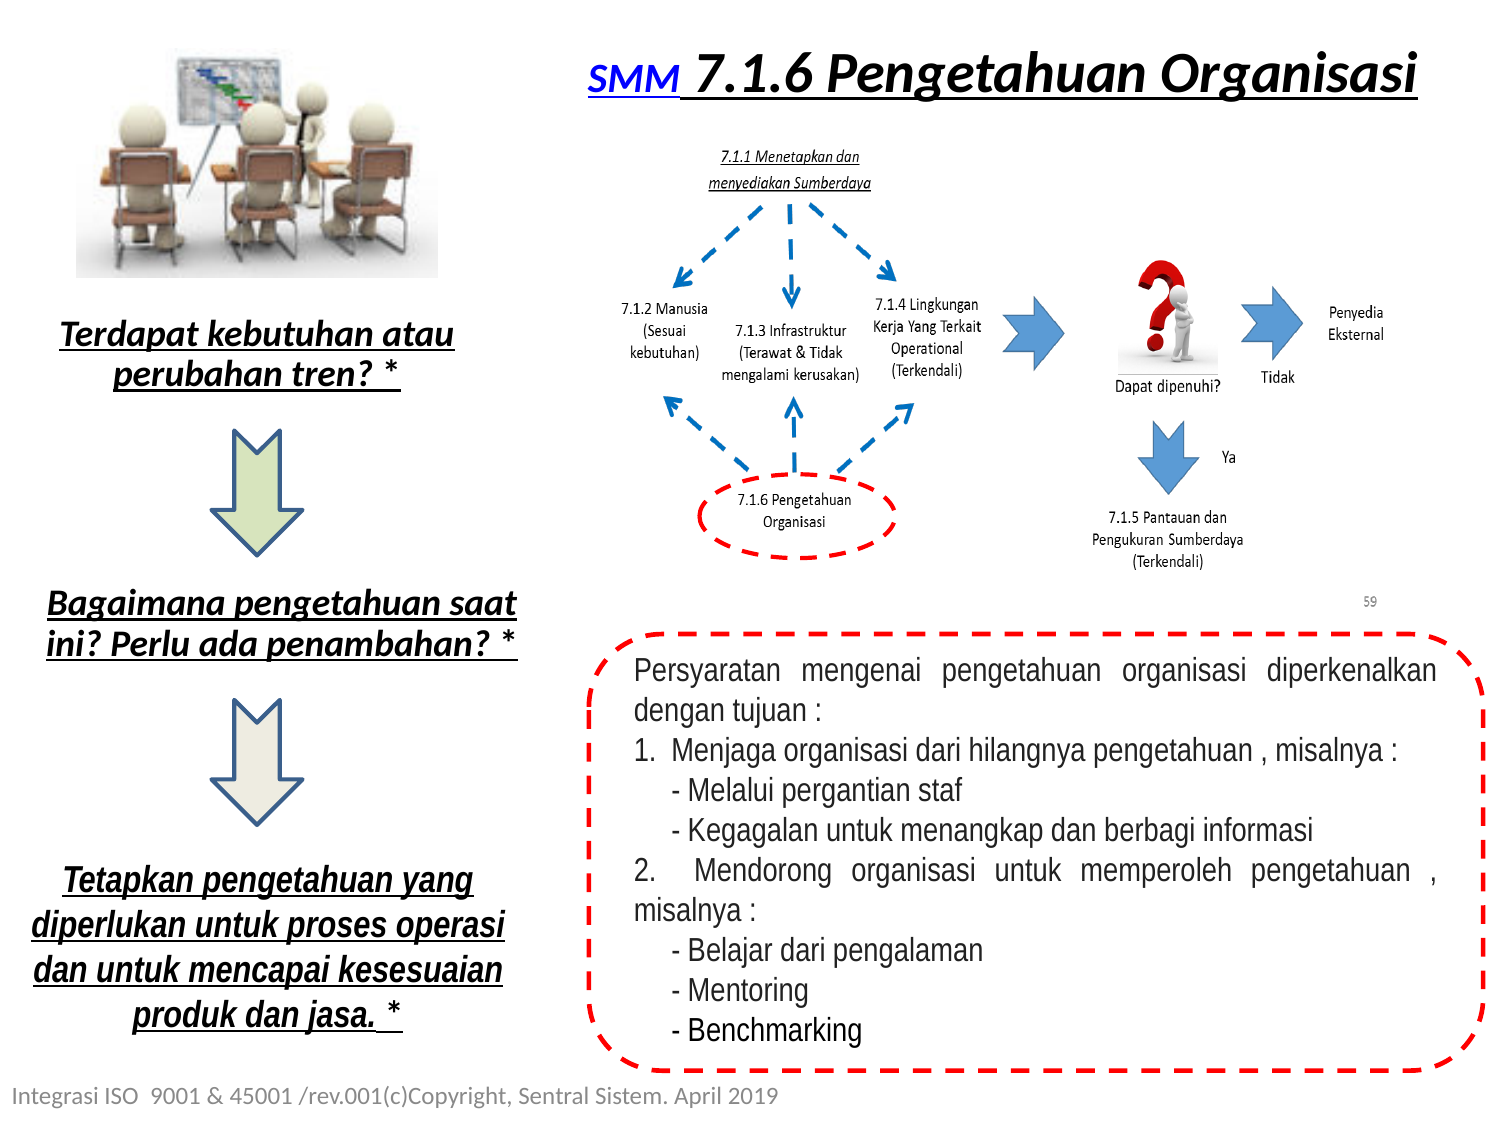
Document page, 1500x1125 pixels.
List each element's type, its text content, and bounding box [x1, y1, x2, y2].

text_box SMM 7.1.6 Pengetahuan Organisasi [567, 0, 1439, 151]
text_box Bagaimana pengetahuan saat ini? Perlu ada penambahan? * [25, 547, 540, 700]
text_box [209, 697, 305, 828]
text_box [598, 139, 1410, 620]
text_box Terdapat kebutuhan atau perubahan tren? * [0, 278, 514, 431]
text_box [586, 631, 1486, 1073]
text_box [209, 428, 305, 547]
picture [76, 48, 438, 279]
text_box Tetapkan pengetahuan yang diperlukan untuk proses operasi dan untuk mencapai kesesuaian produk dan jasa. * [6, 848, 530, 1043]
text_box Integrasi ISO 9001 & 45001 /rev.001(c)Copyright, Sentral Sistem. April 2019 [0, 1065, 800, 1125]
